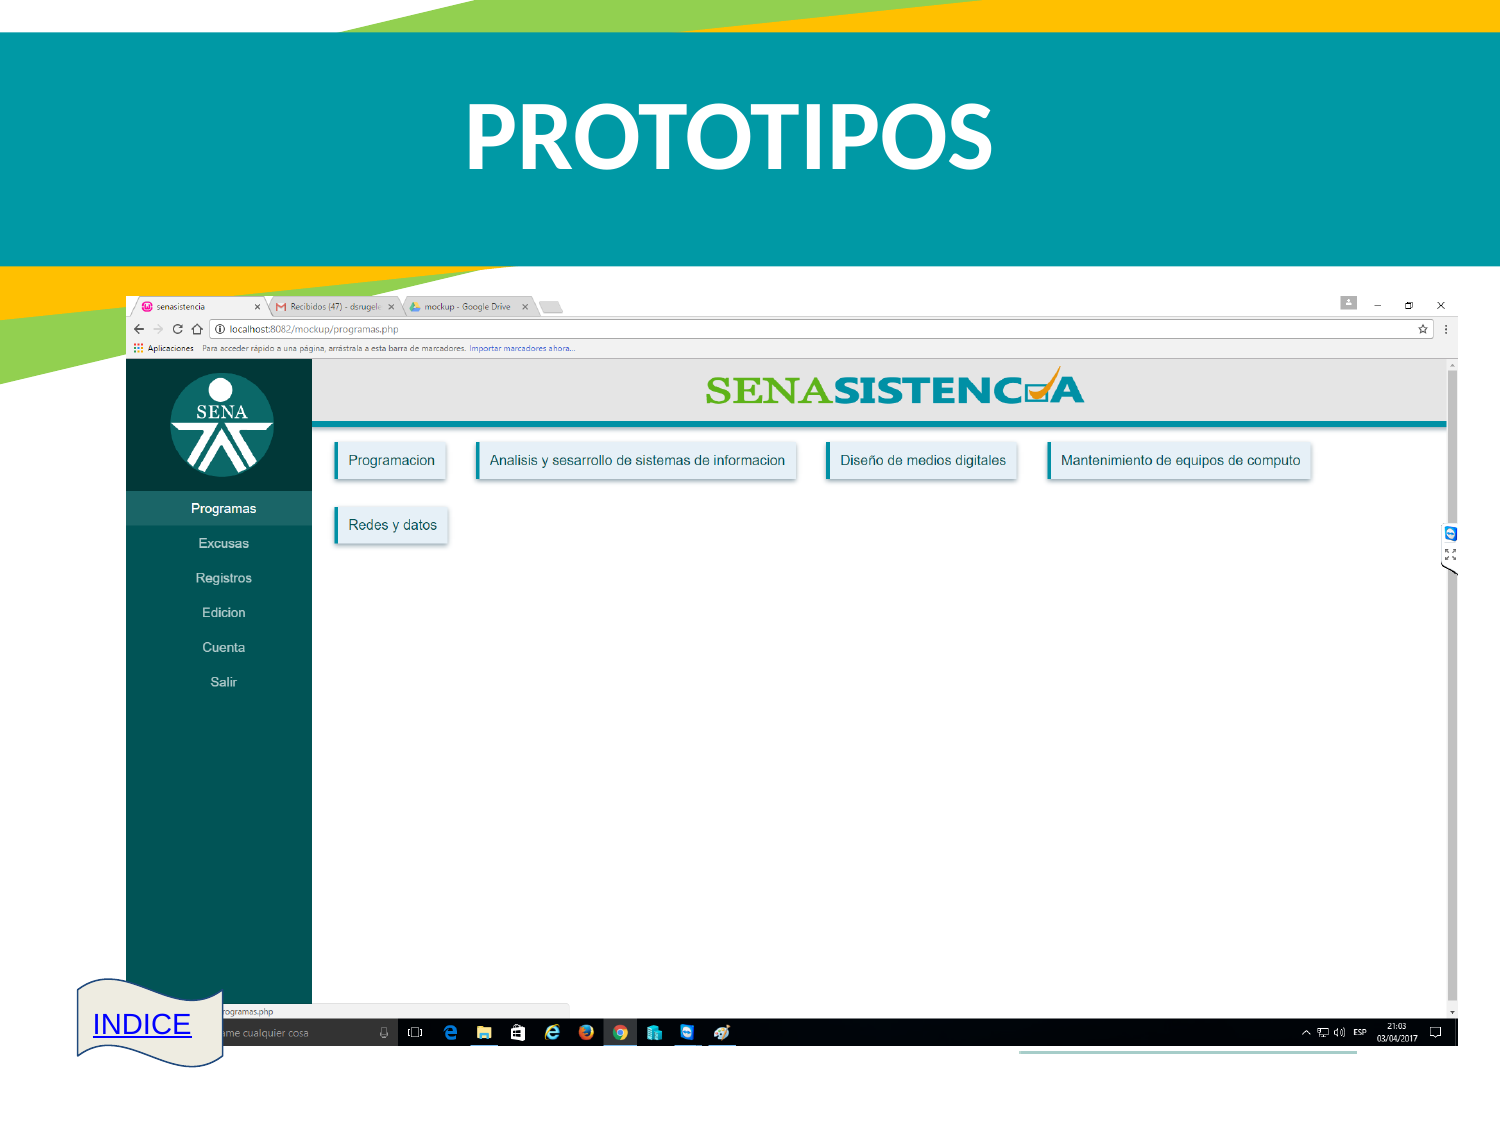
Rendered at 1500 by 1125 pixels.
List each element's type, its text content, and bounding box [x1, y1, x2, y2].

text_box PROTOTIPOS [49, 71, 1411, 188]
picture [126, 296, 1500, 1125]
text_box INDICE [77, 979, 121, 1056]
text_box INDICE [147, 1055, 223, 1067]
